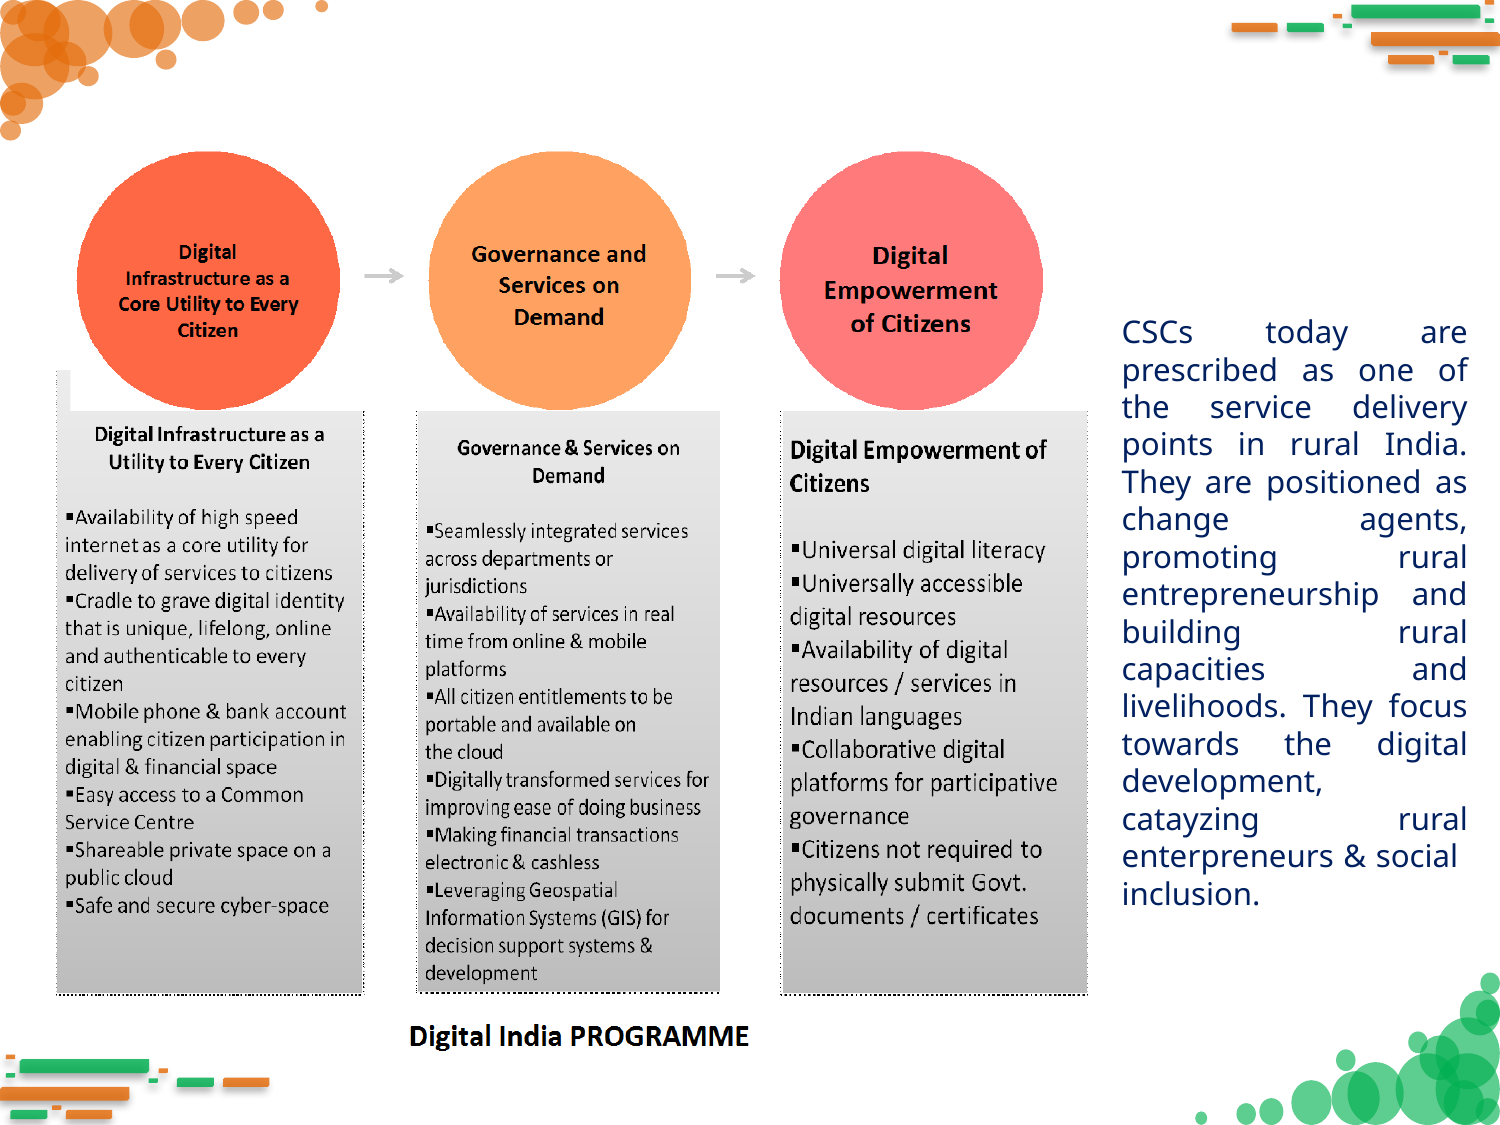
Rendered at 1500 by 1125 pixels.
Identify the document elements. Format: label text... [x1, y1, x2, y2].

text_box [46, 124, 1149, 1055]
text_box CSCs today are prescribed as one of the service delivery points in rural India. They are positioned as change agents, promoting rural entrepreneurship and building rural capacities and livelihoods. They focus towards the digital development, catayzing rural enterpreneurs & social inclusion. [1152, 308, 1477, 916]
